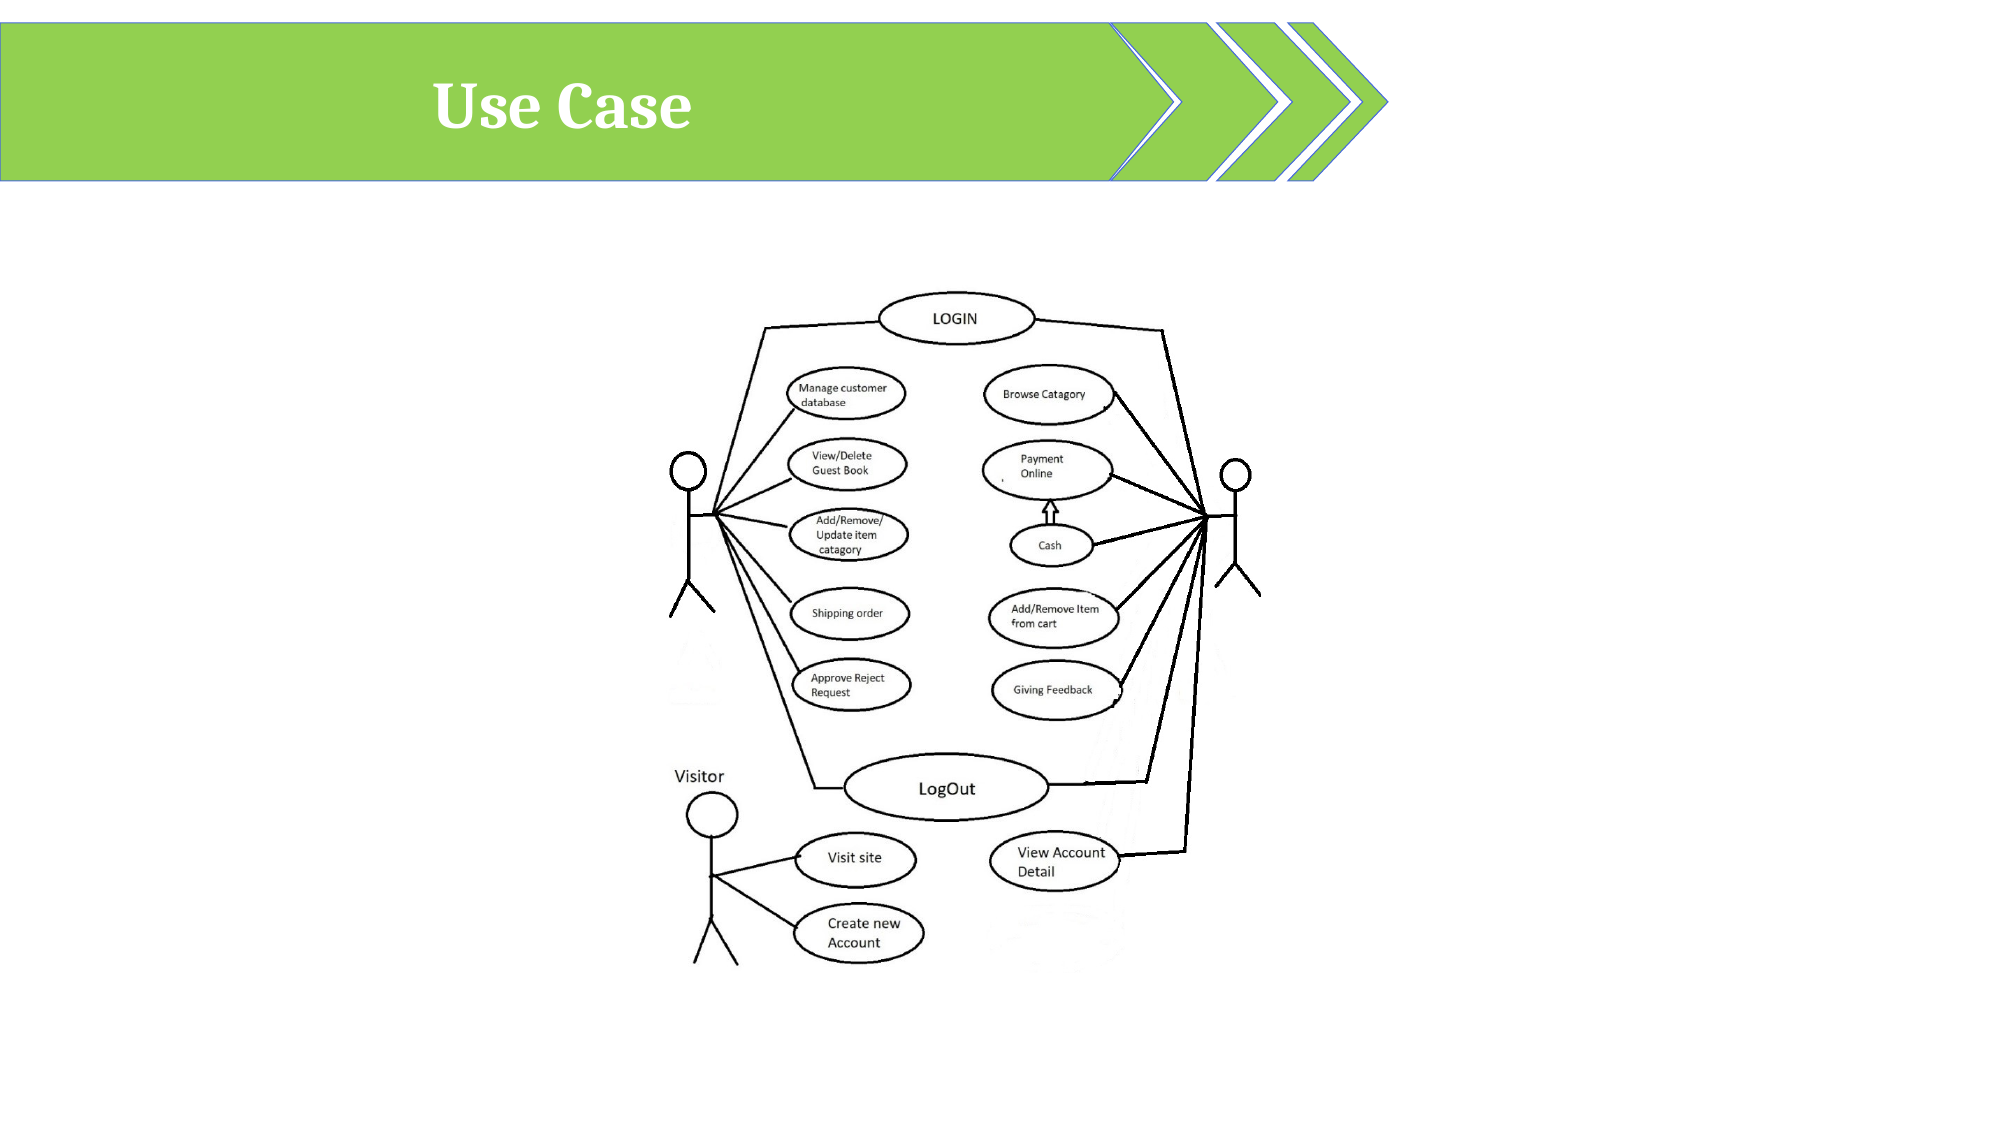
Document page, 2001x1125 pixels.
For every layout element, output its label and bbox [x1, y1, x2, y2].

picture [660, 246, 1261, 983]
text_box [0, 22, 1389, 181]
